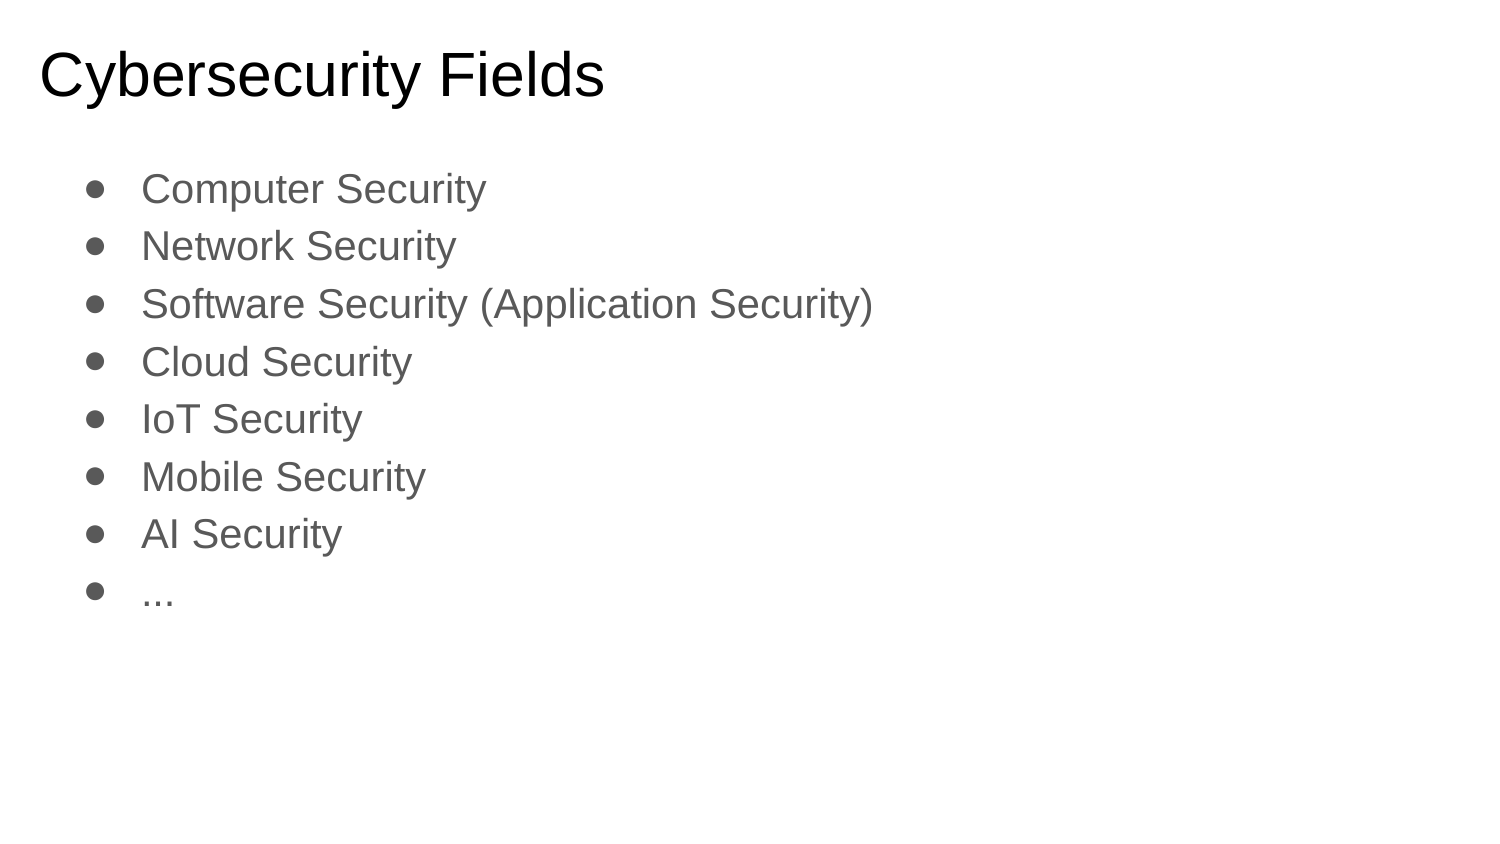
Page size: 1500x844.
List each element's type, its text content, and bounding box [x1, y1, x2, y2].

list Computer Security Network Security Software Security (Application Security) Cloud Security IoT Security Mobile Security AI Security ... [51, 139, 1449, 750]
title Cybersecurity Fields [24, 19, 1423, 114]
